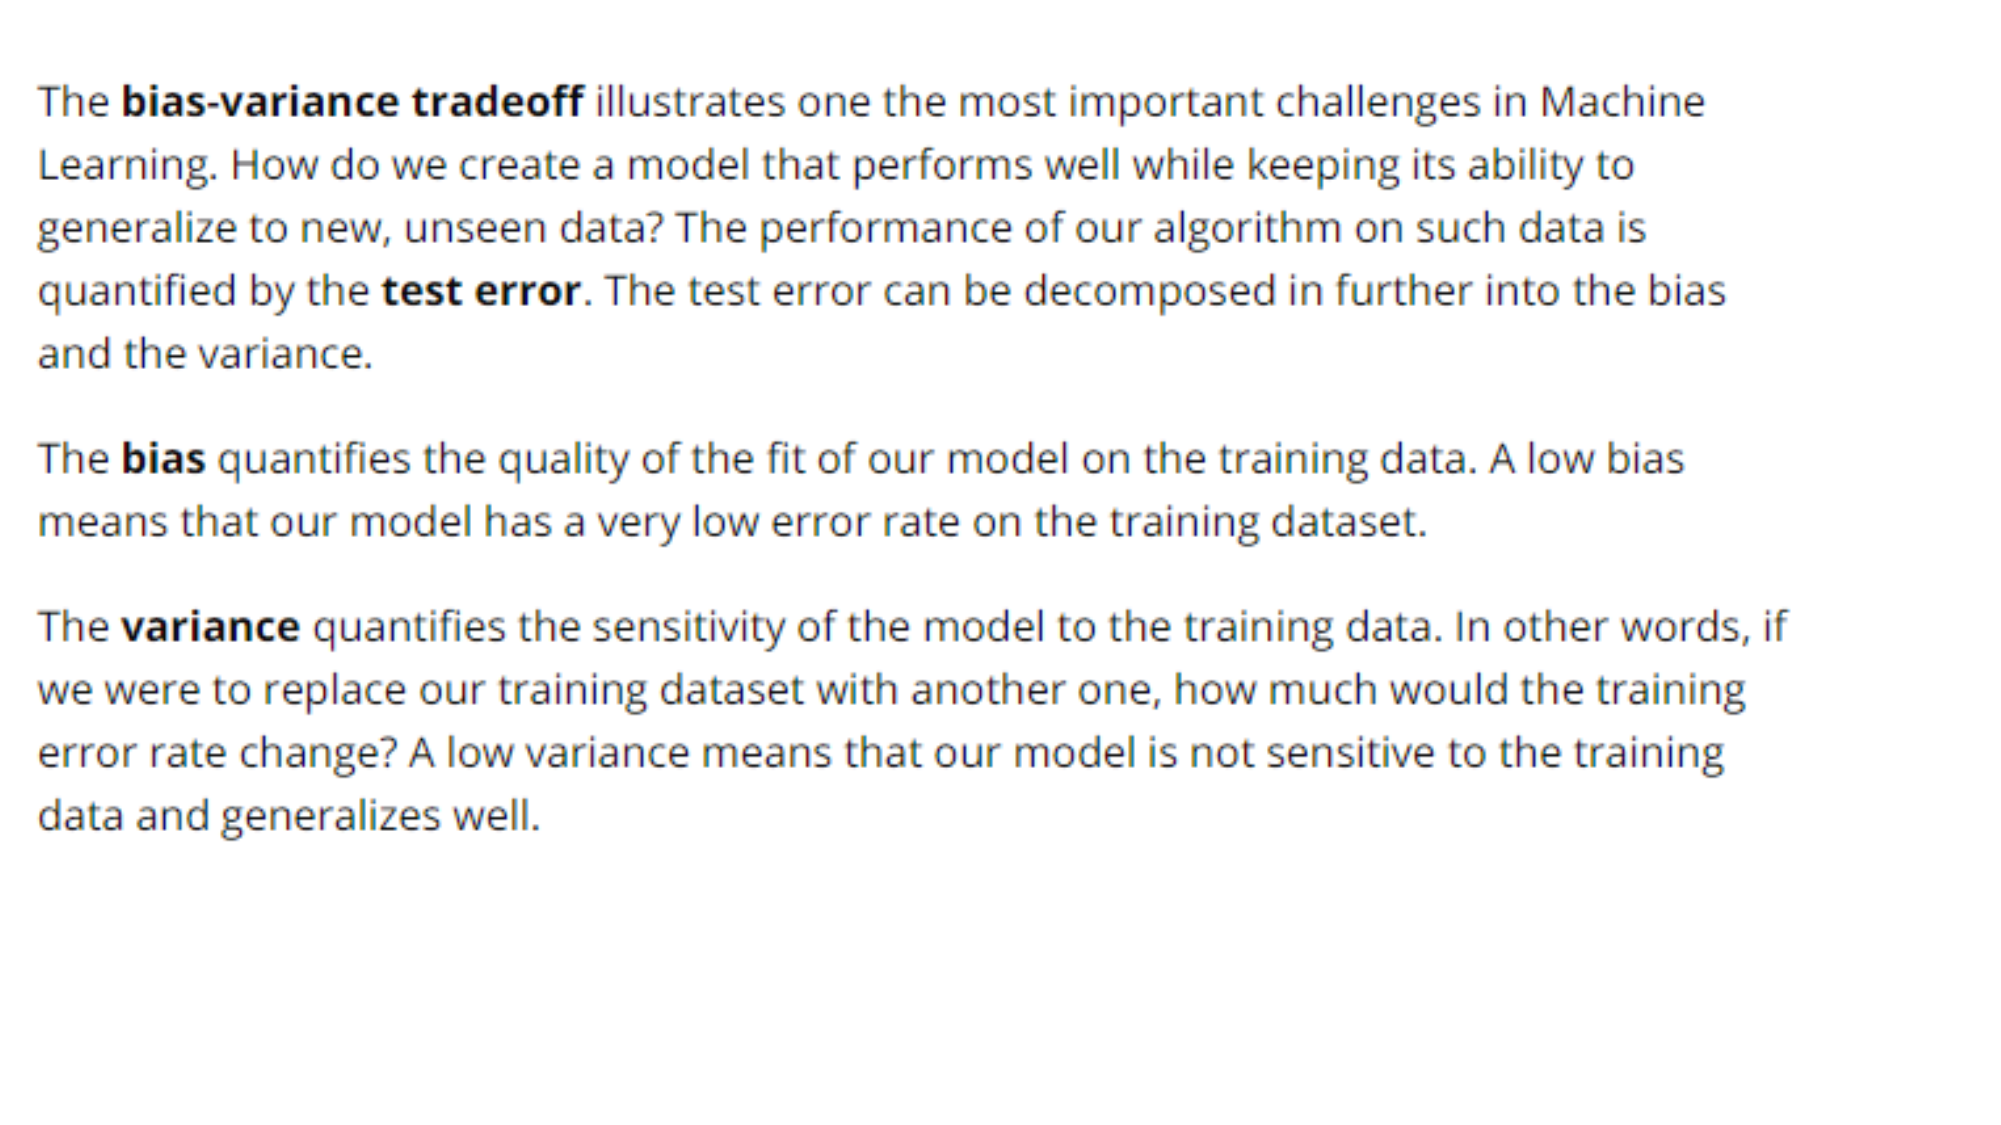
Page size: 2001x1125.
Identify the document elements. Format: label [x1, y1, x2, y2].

picture [17, 75, 1922, 886]
